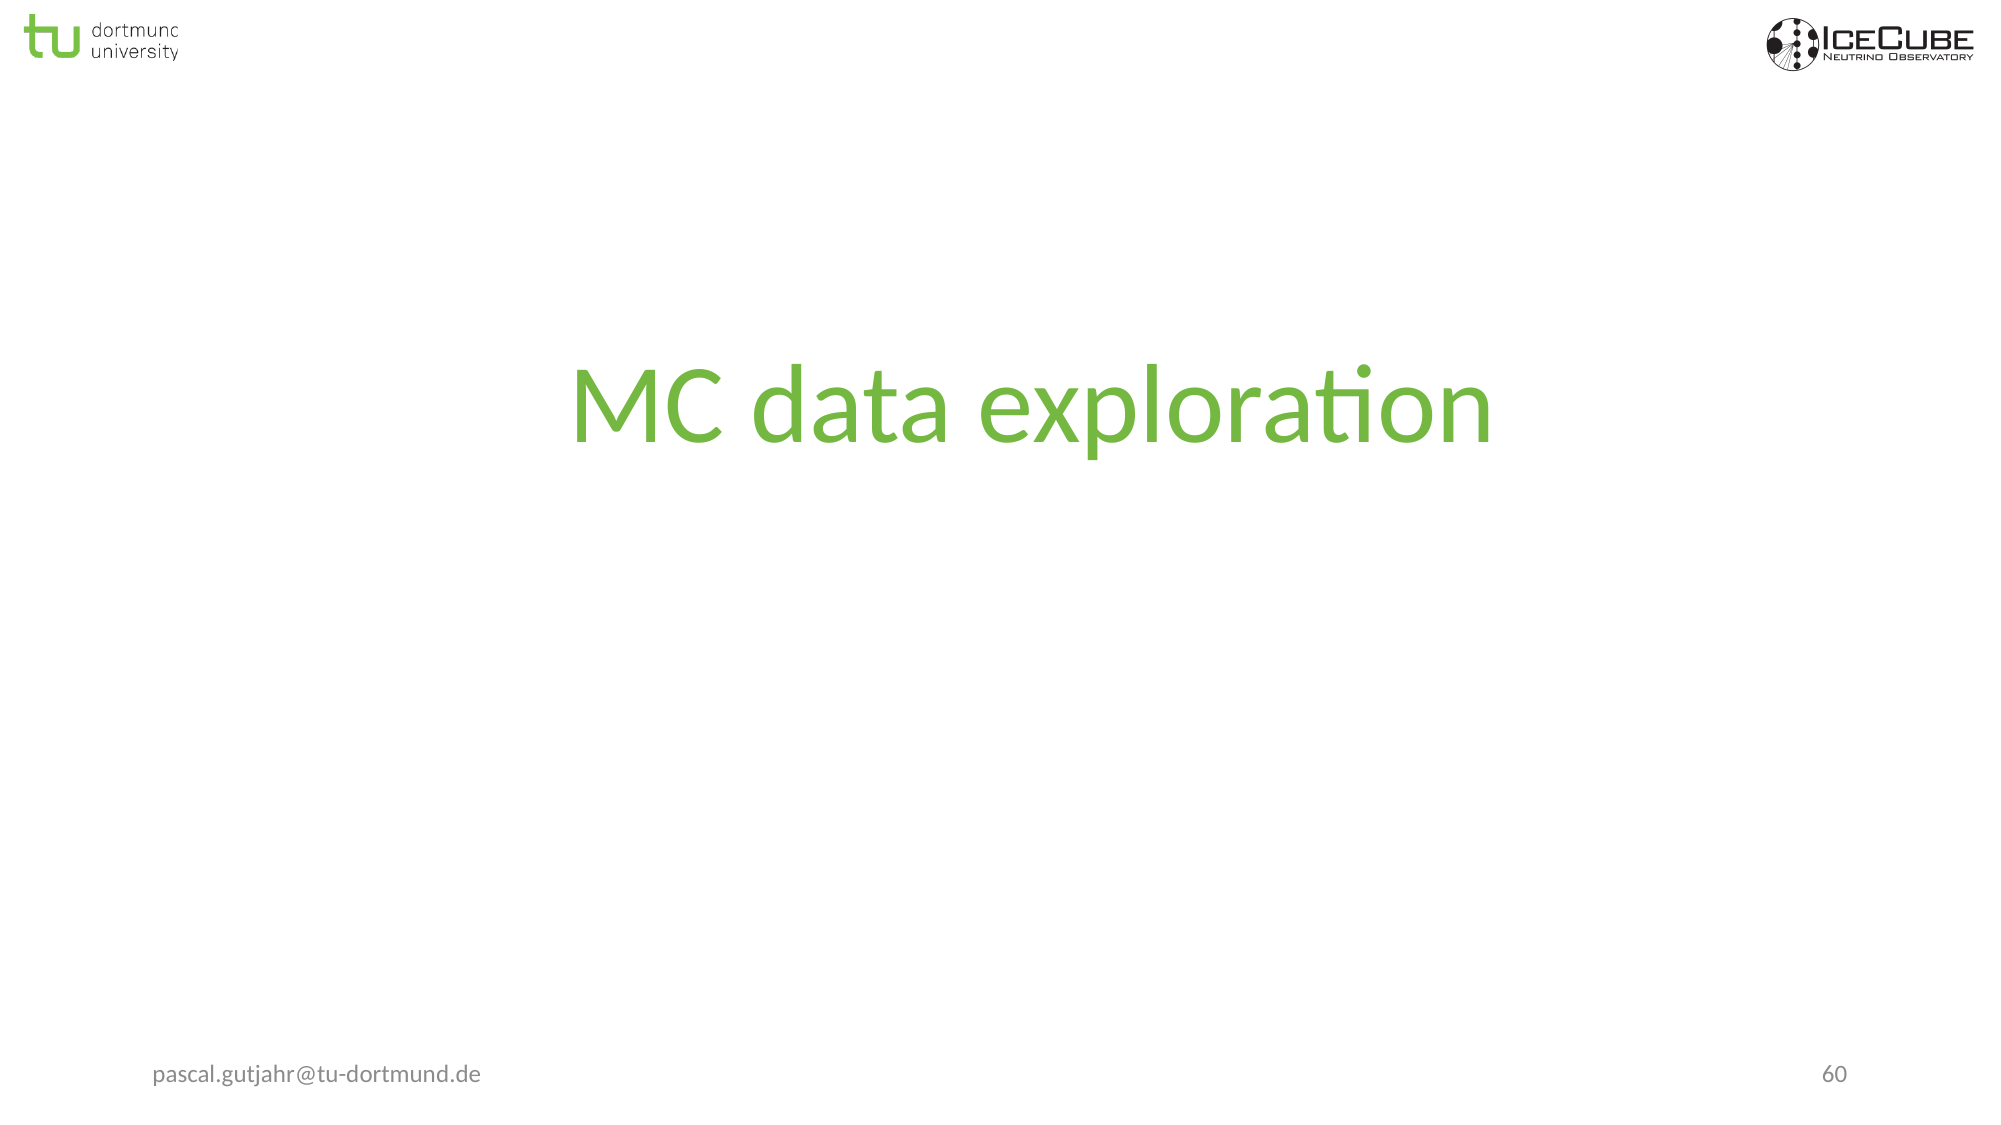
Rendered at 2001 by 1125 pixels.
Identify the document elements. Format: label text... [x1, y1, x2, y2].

slide_number pascal.gutjahr@tu-dortmund.de [137, 1042, 588, 1103]
slide_number 60 [1412, 1042, 1863, 1103]
list MC data exploration [88, 181, 1977, 1014]
